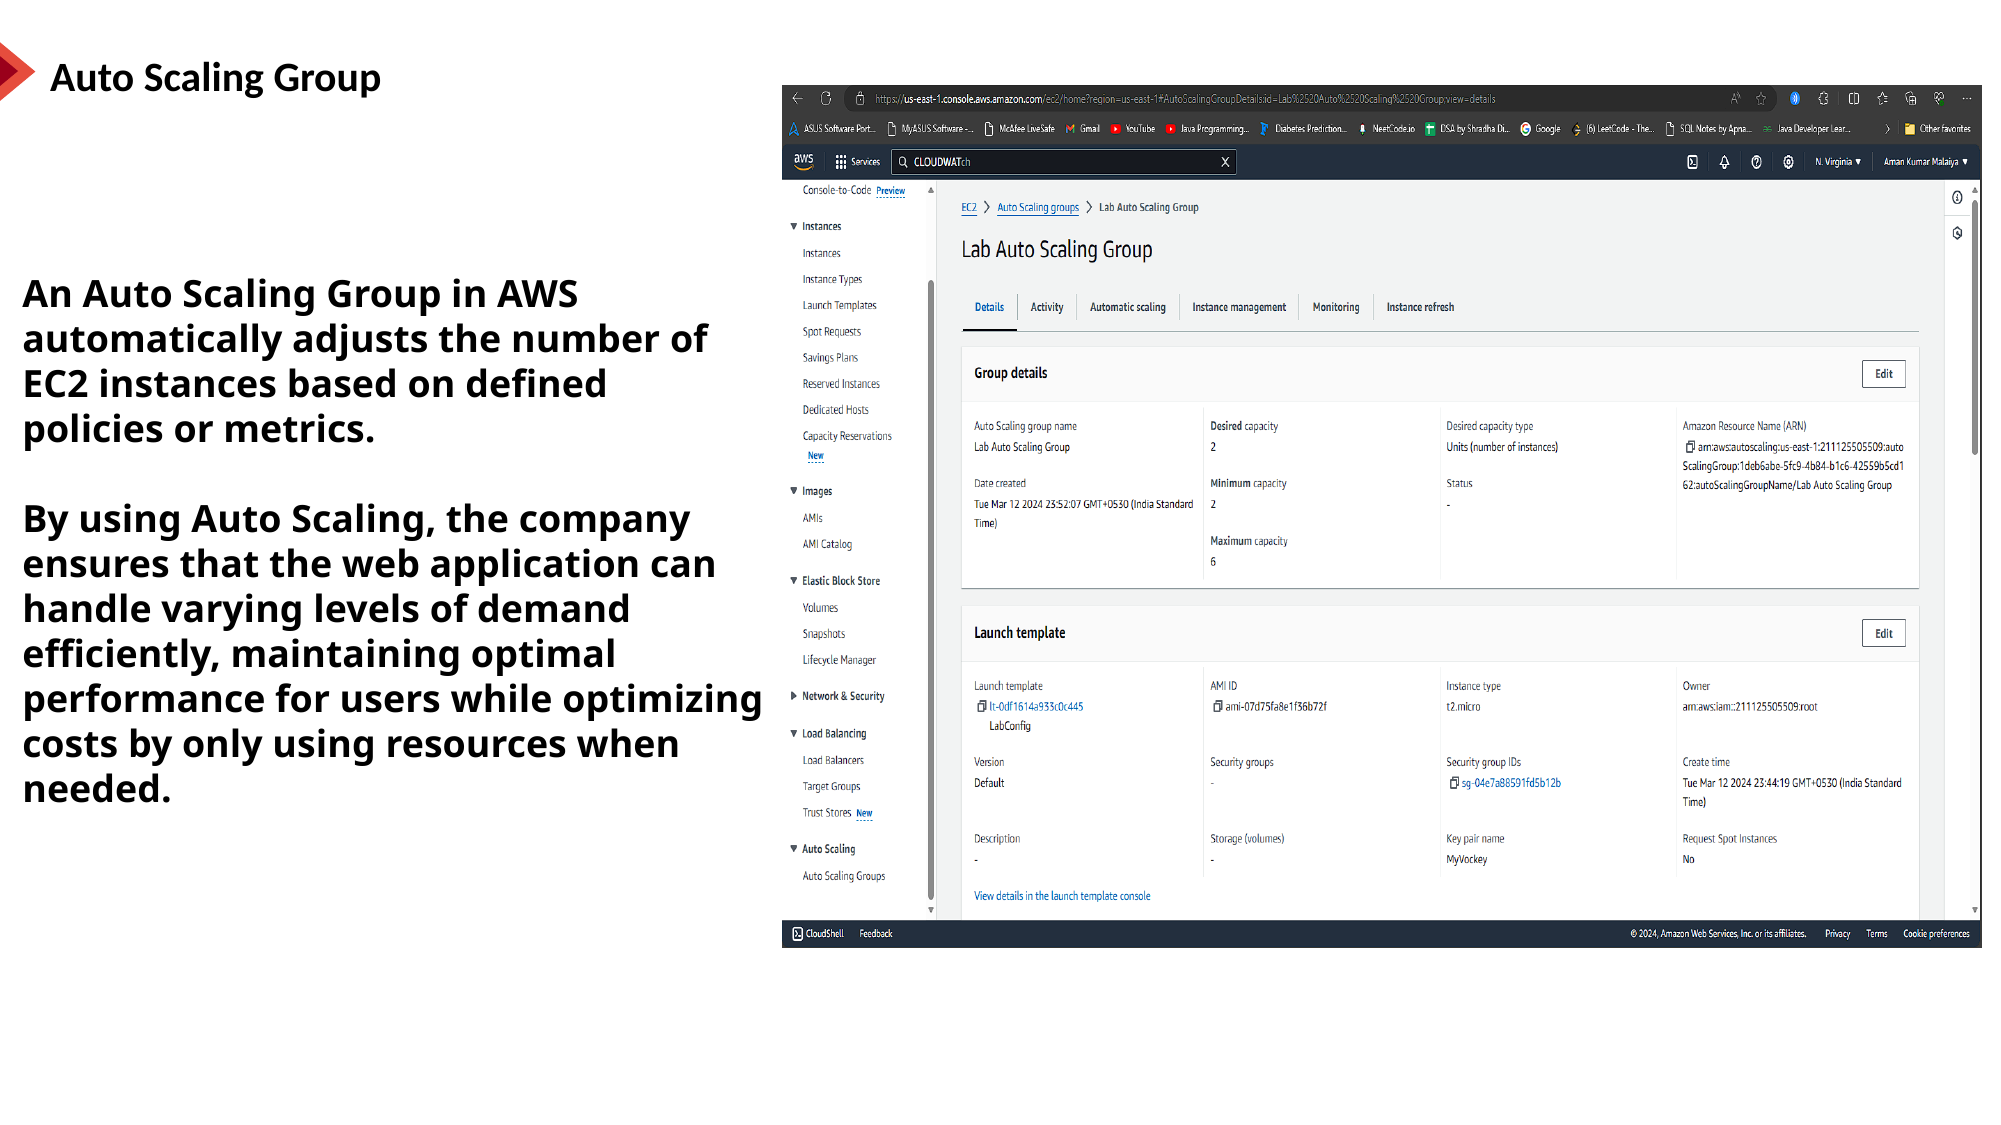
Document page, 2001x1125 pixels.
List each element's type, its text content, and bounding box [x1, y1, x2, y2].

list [782, 85, 1982, 948]
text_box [0, 42, 486, 108]
text_box An Auto Scaling Group in AWS automatically adjusts the number of EC2 instances based on defined policies or metrics. By using Auto Scaling, the company ensures that the web application can handle varying levels of demand efficiently, maintaining optimal performance for users while optimizing costs by only using resources when needed. [7, 262, 779, 817]
